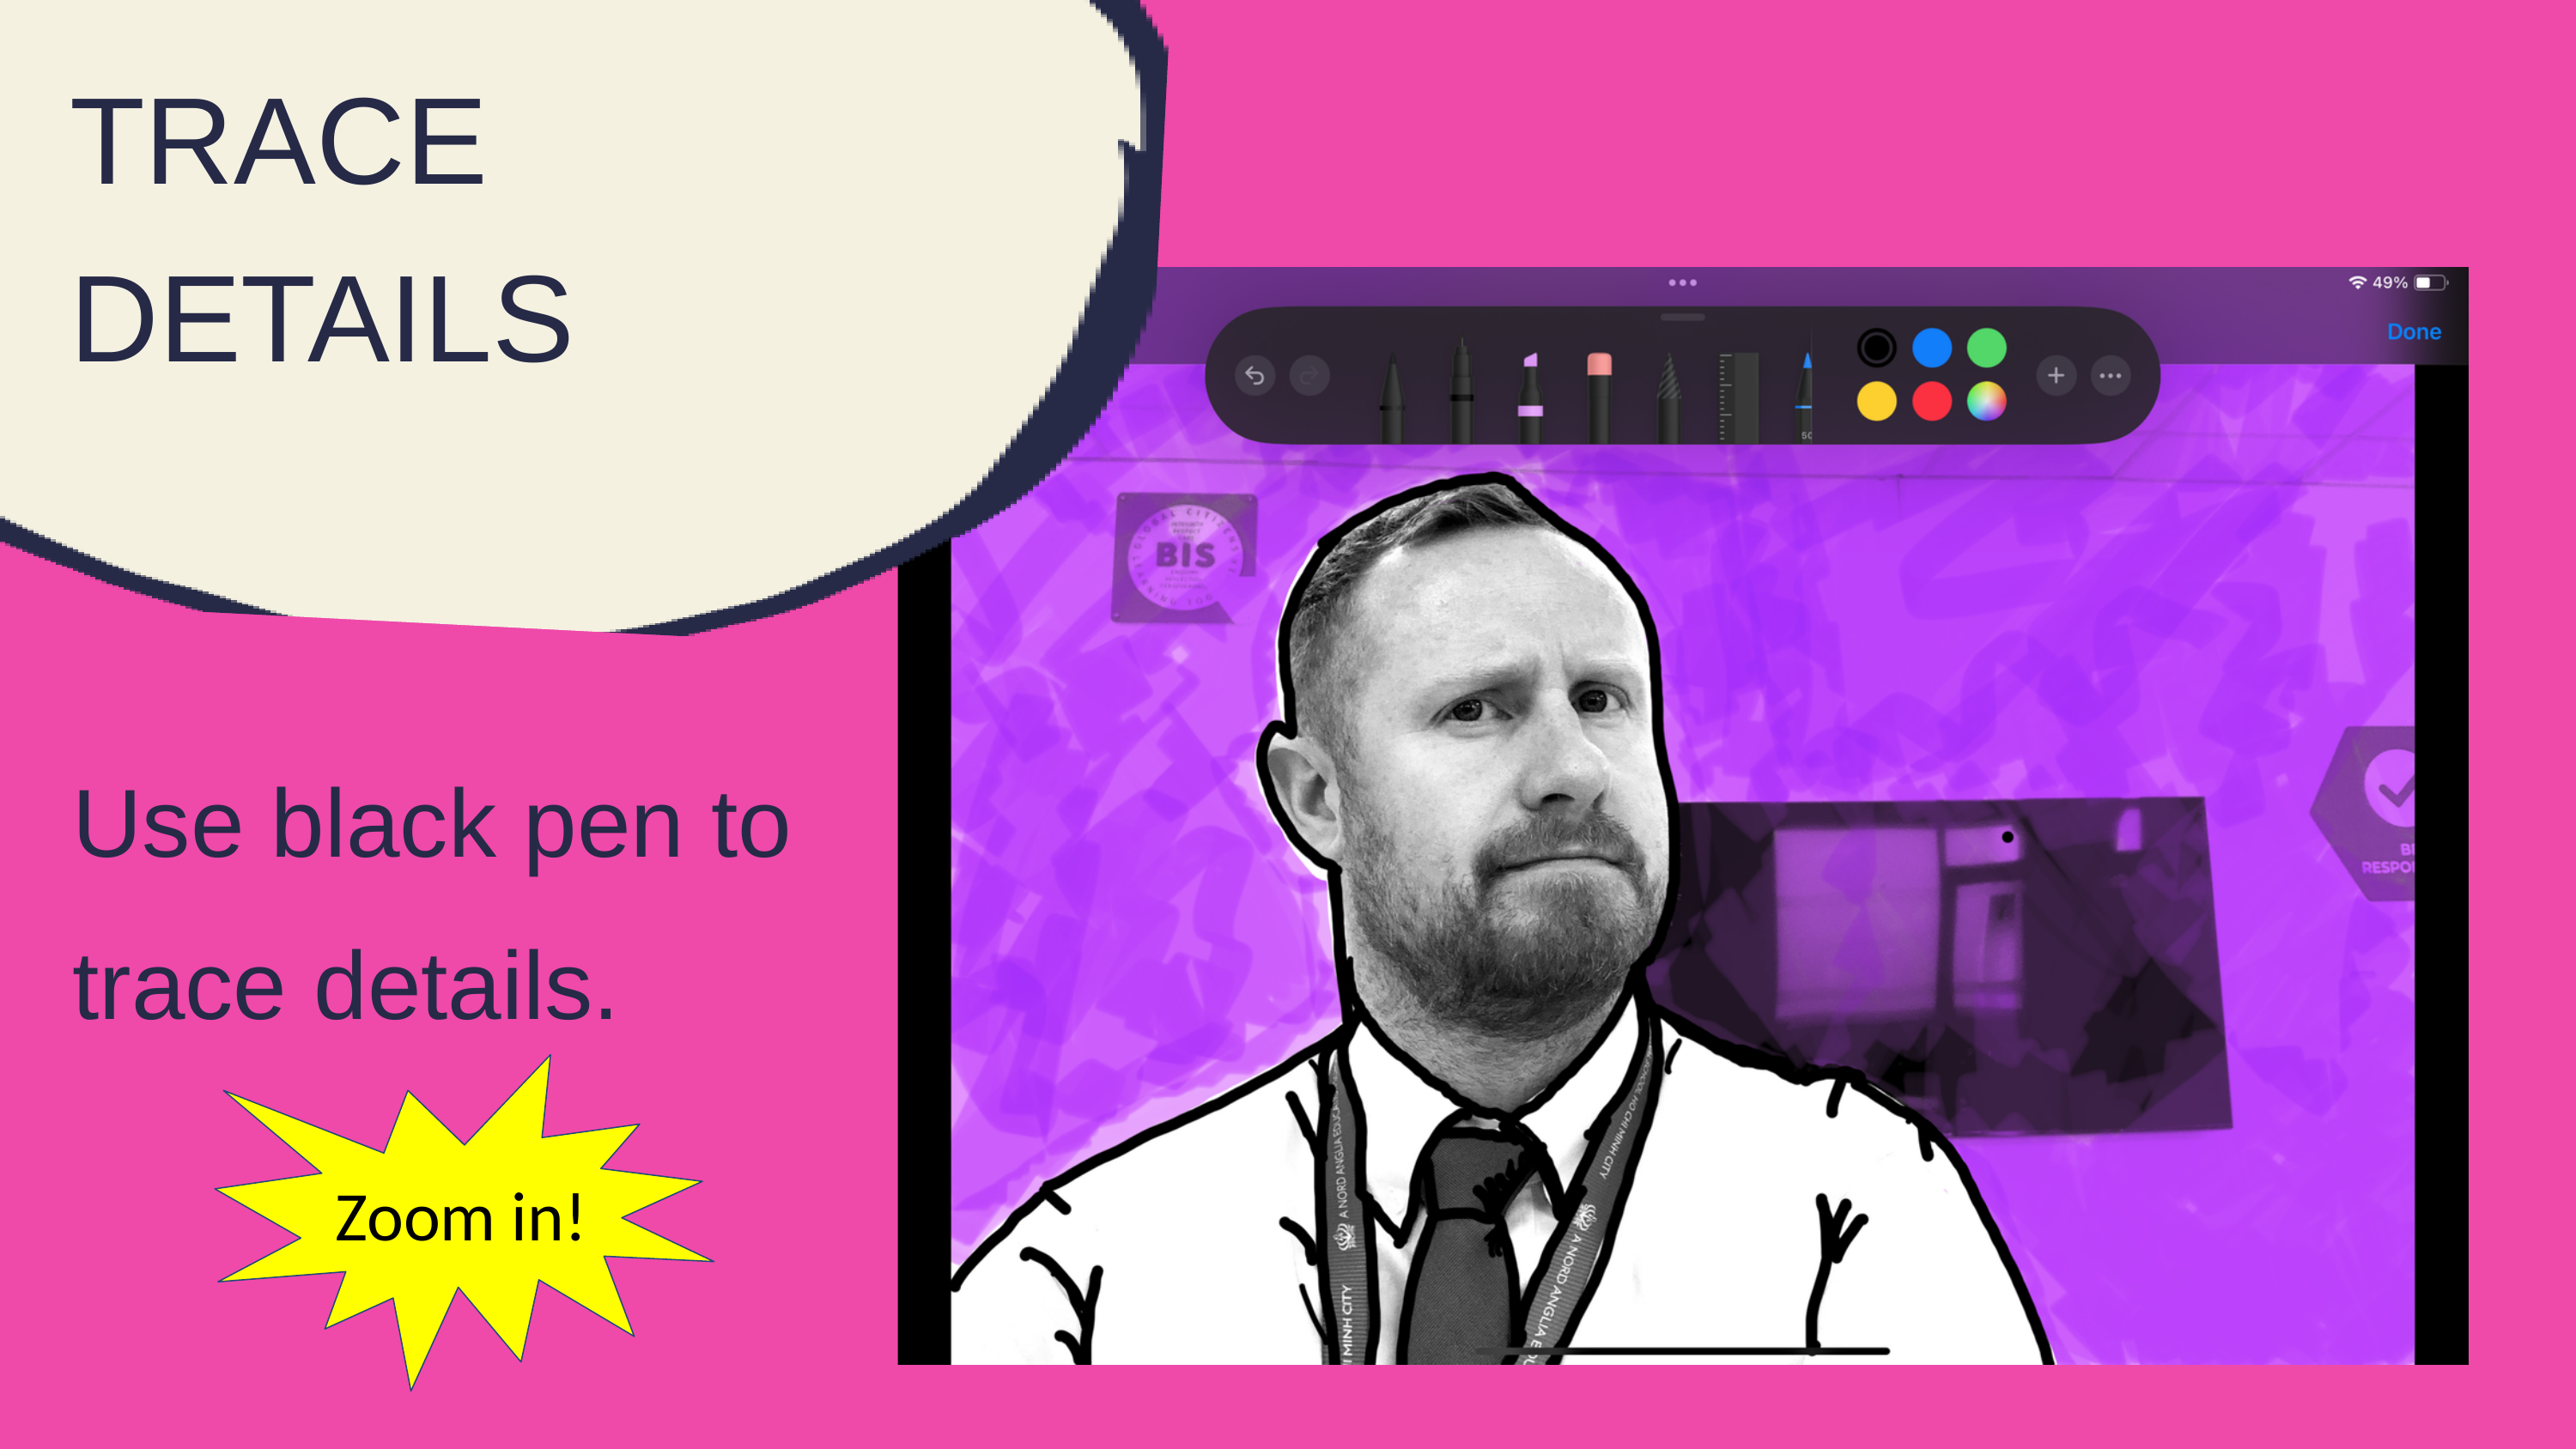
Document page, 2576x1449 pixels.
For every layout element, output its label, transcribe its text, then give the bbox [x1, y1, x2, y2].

text_box TRACE DETAILS [70, 31, 969, 387]
text_box [897, 267, 2469, 1365]
text_box [0, 0, 1171, 659]
text_box Zoom in! [215, 1054, 714, 1391]
text_box Use black pen to trace details. [72, 714, 836, 1040]
